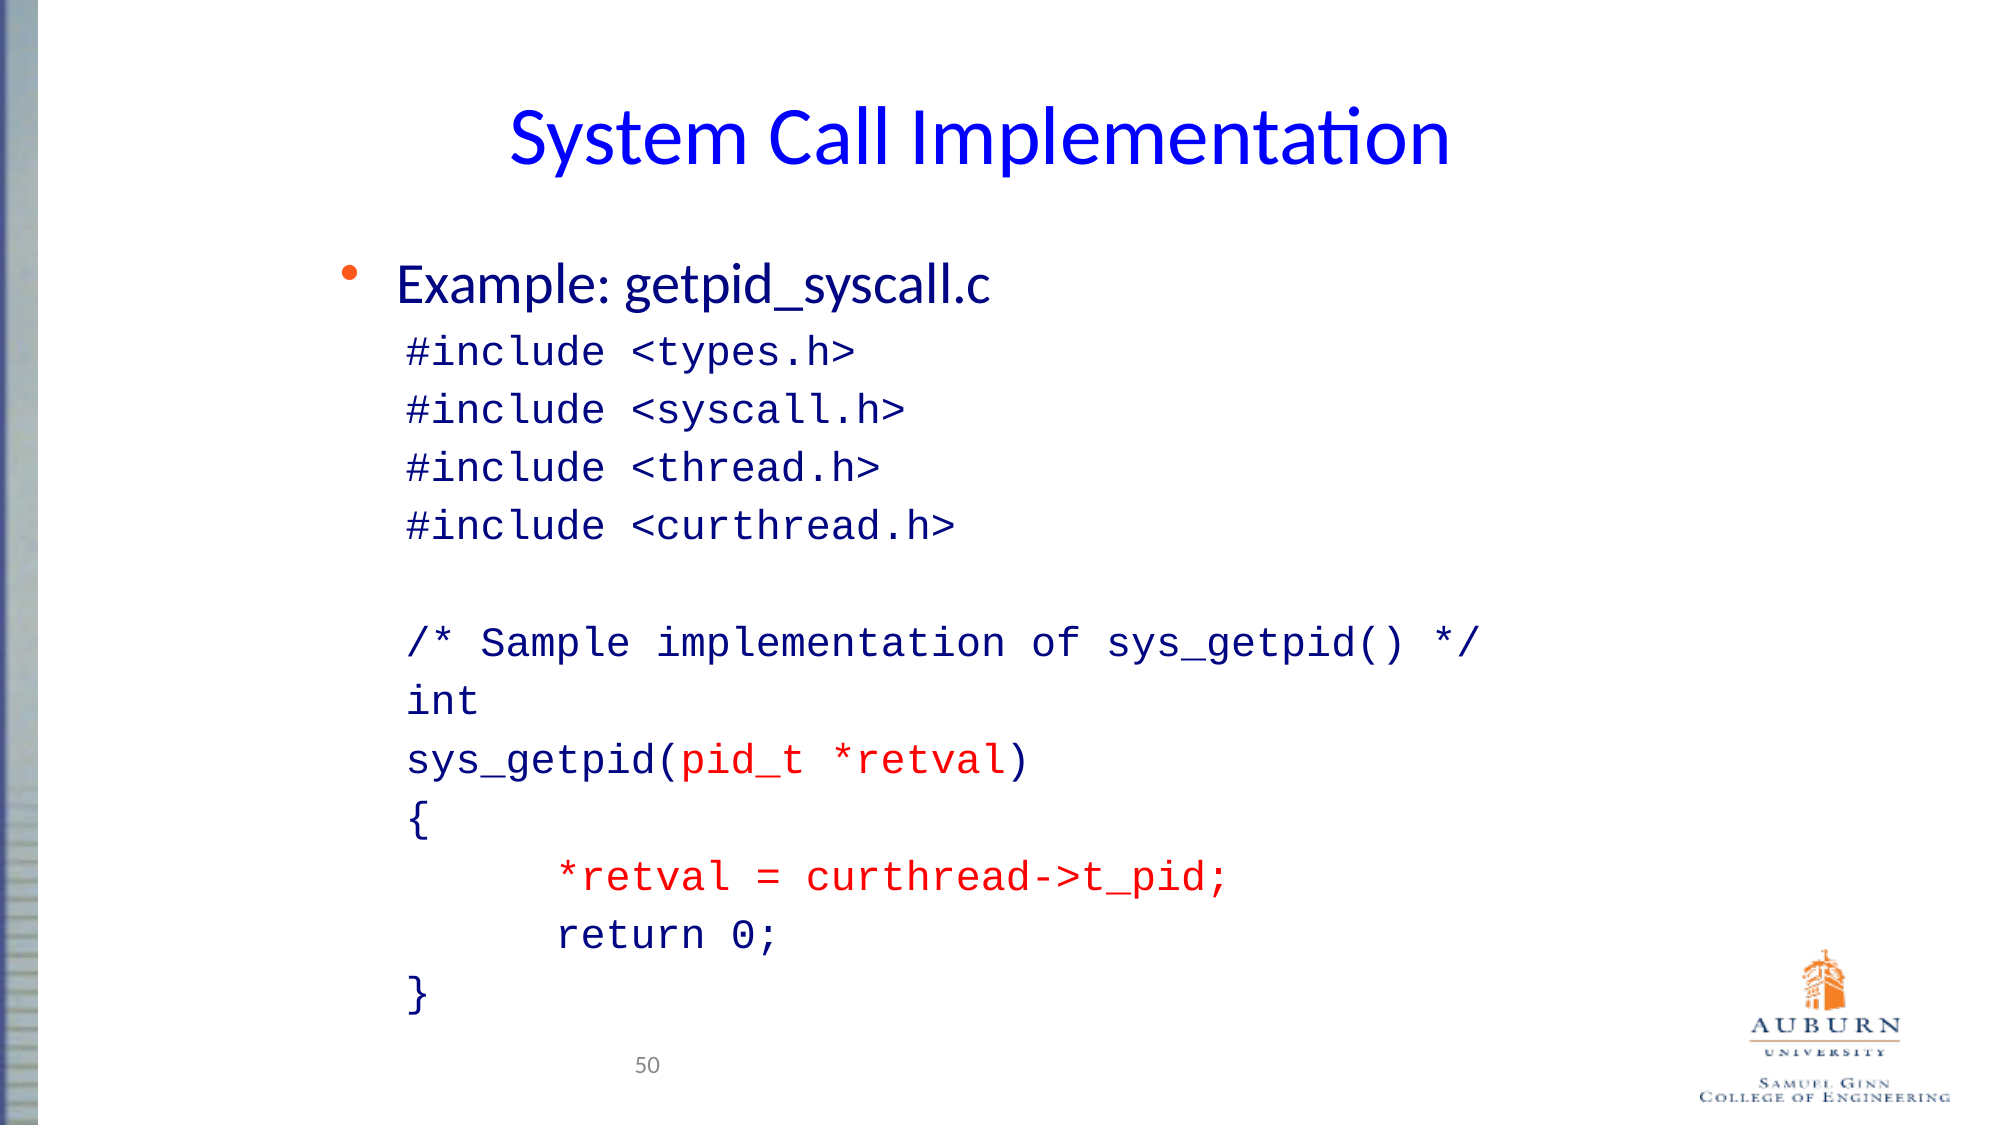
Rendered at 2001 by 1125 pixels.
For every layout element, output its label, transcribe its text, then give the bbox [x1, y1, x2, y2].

text_box Example: getpid_syscall.c #include <types.h> #include <syscall.h> #include <thread.h> #include <curthread.h> /* Sample implementation of sys_getpid() */ int sys_getpid(pid_t *retval) { *retval = curthread->t_pid; return 0; } [324, 237, 1675, 1050]
picture [1700, 949, 1950, 1102]
title System Call Implementation [324, 37, 1675, 225]
slide_number 50 [324, 1024, 675, 1103]
picture [0, 0, 38, 1125]
